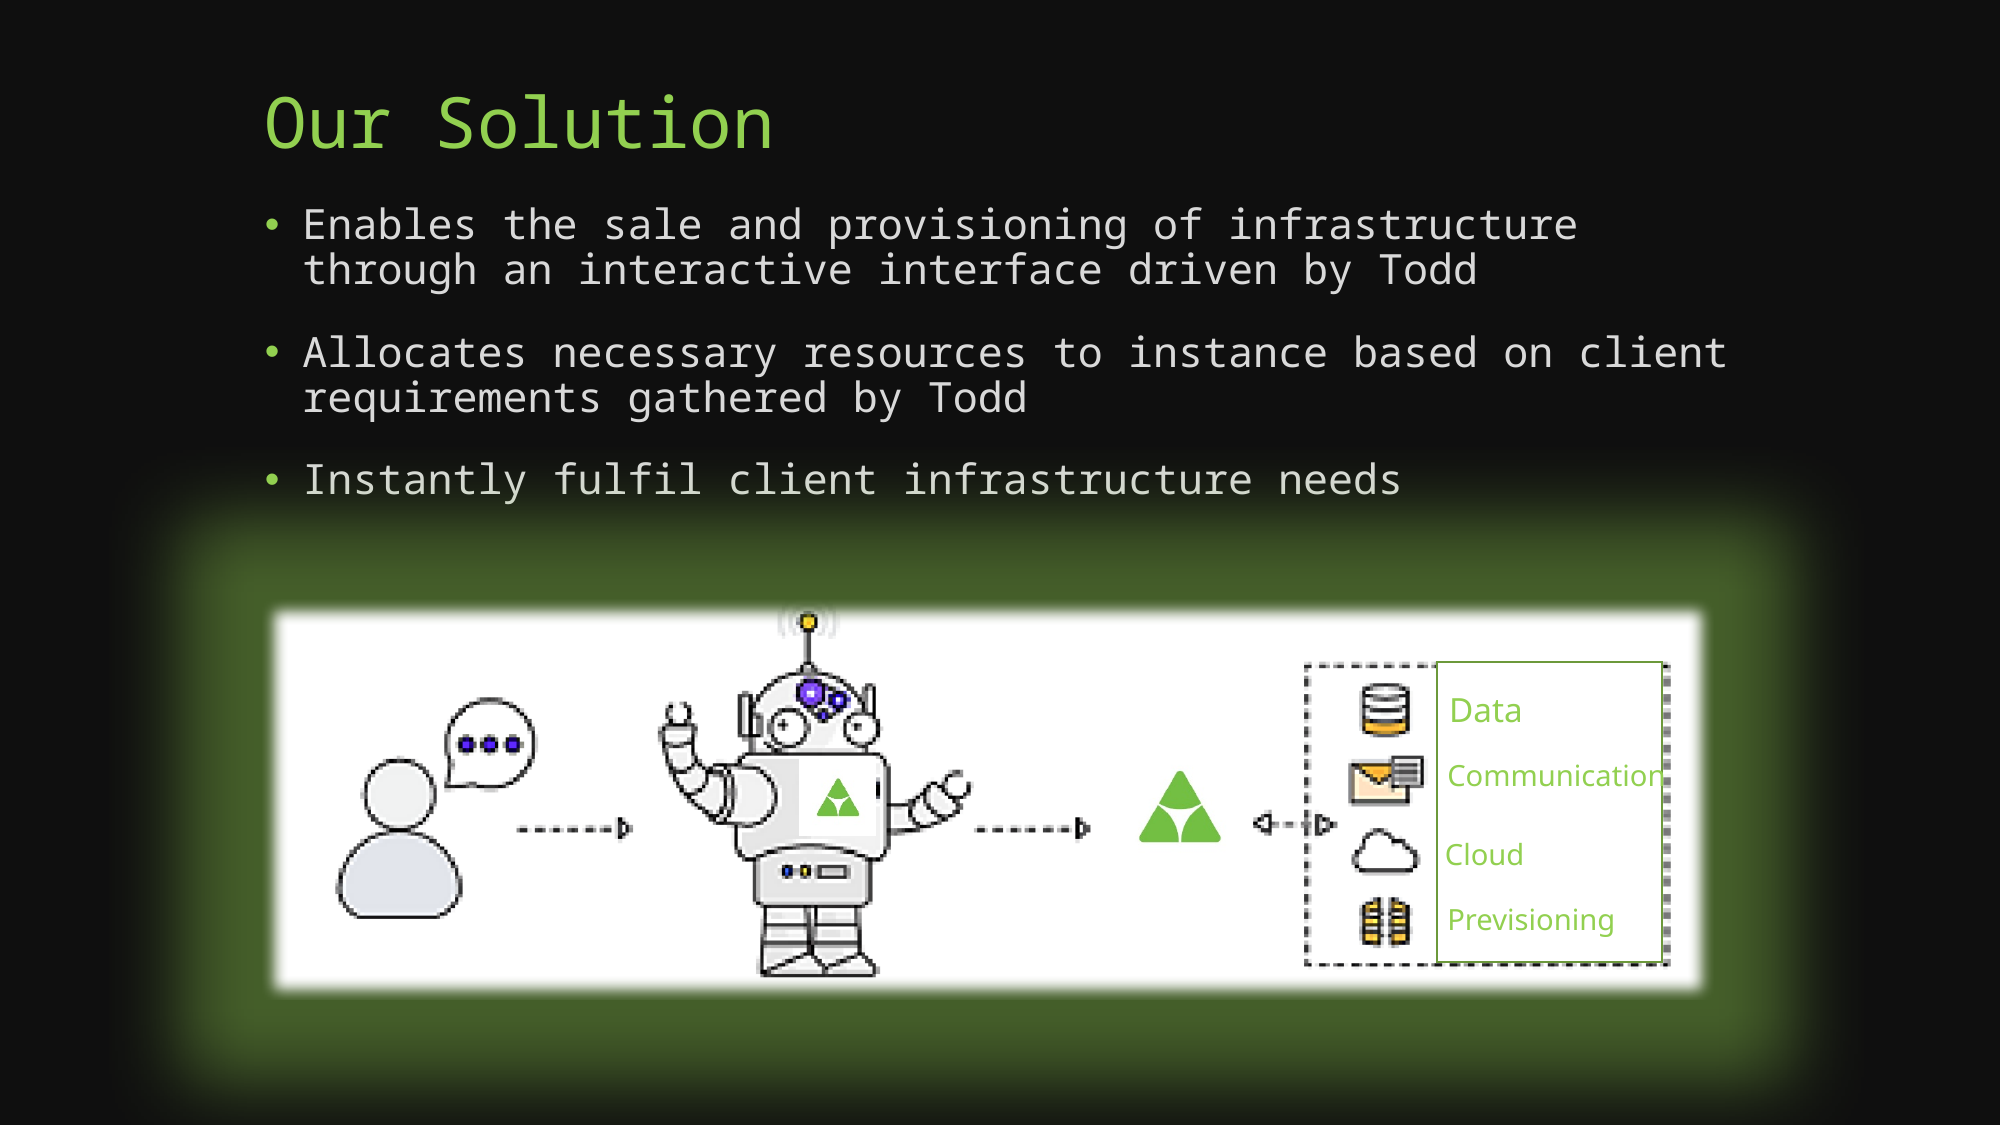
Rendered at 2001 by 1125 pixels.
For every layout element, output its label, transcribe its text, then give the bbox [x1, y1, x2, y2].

picture [262, 599, 1714, 1000]
text_box Communication [1714, 749, 1721, 800]
text_box Cloud [1714, 829, 1719, 879]
text_box Previsioning [1714, 894, 1721, 944]
title Our Solution [249, 71, 1750, 172]
list Enables the sale and provisioning of infrastructure through an interactive interface driven by Todd Allocates necessary resources to instance based on client requirements gathered by Todd Instantly fulfil client infrastructure needs [249, 196, 1750, 469]
